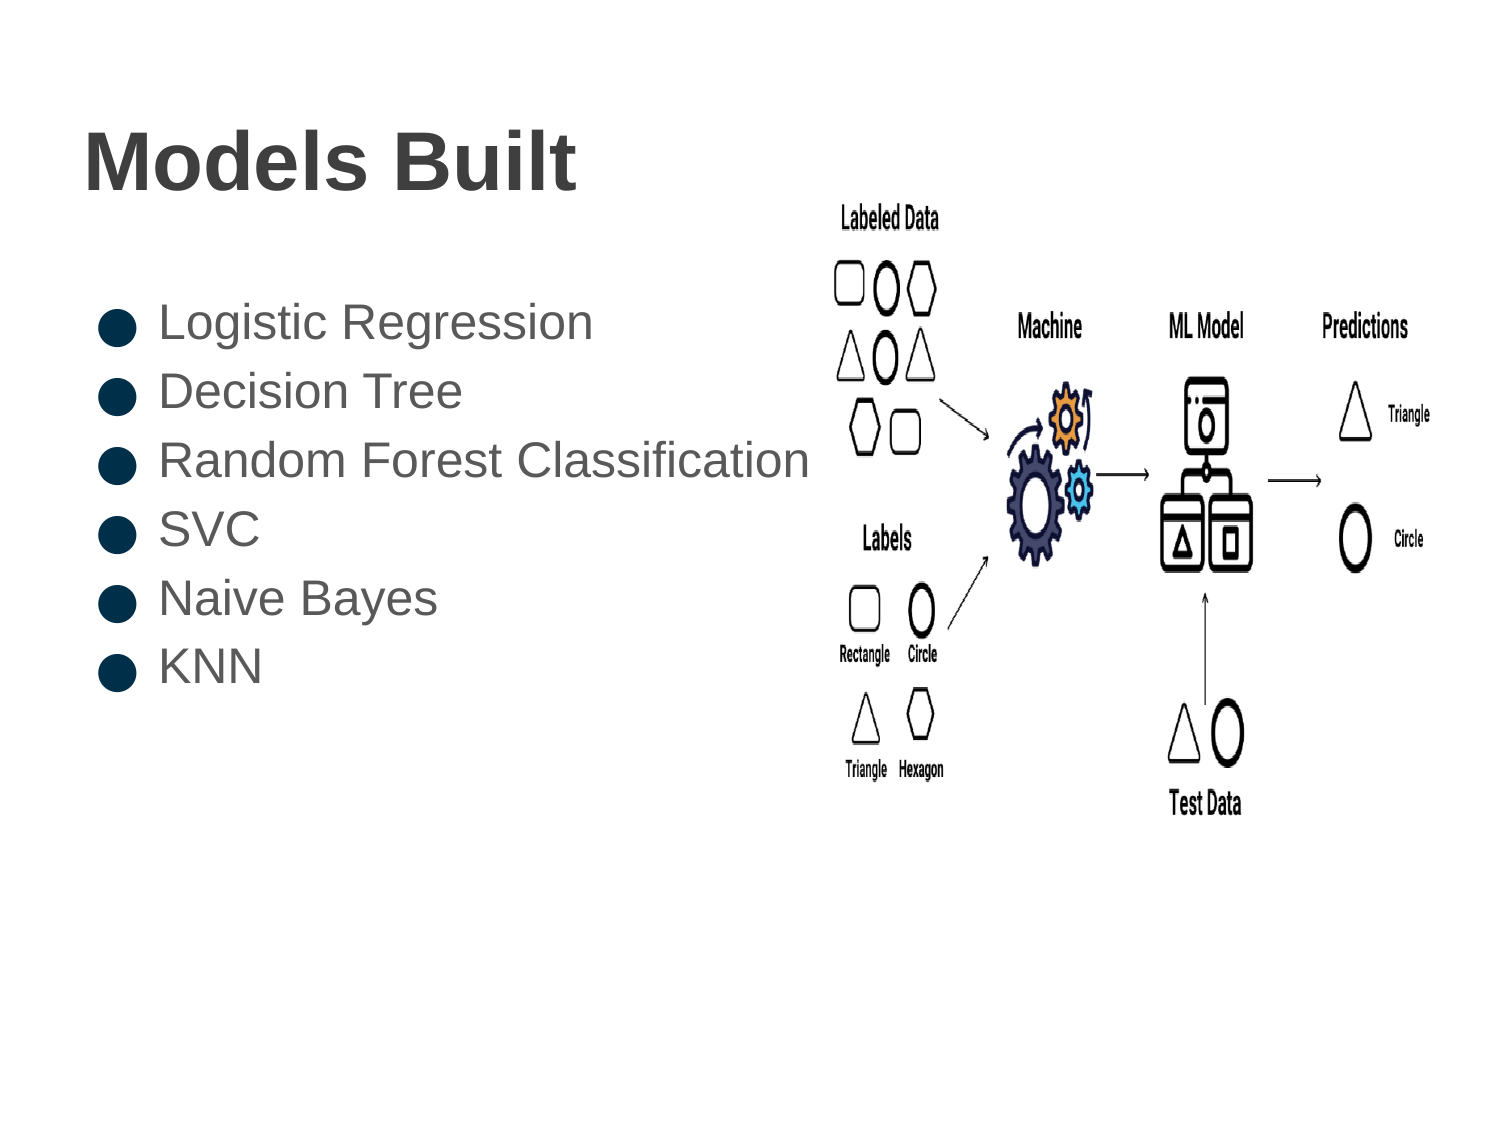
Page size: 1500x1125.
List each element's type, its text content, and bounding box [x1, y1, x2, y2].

picture [826, 198, 1451, 832]
list Logistic Regression Decision Tree Random Forest Classification SVC Naive Bayes KNN [68, 273, 820, 793]
title Models Built [68, 99, 1341, 273]
